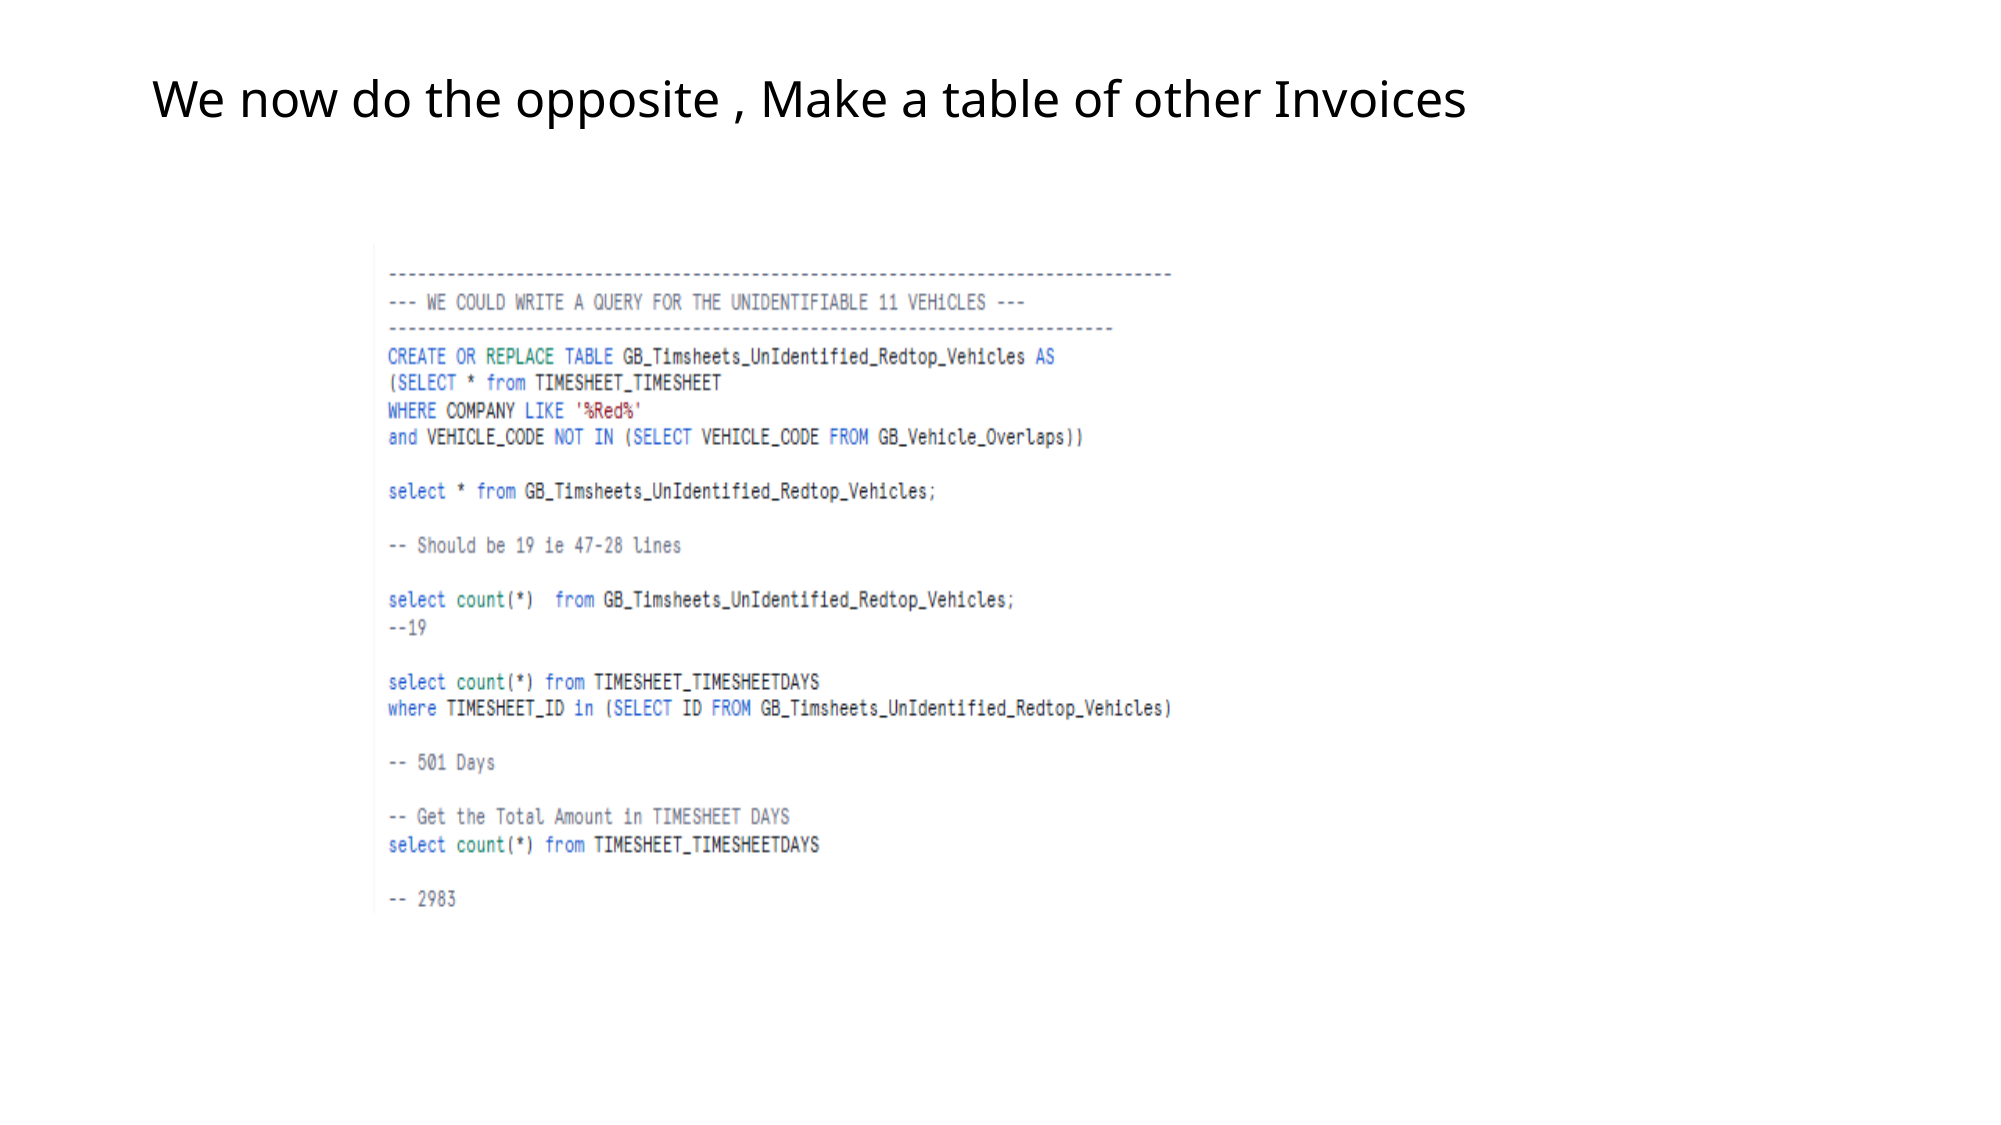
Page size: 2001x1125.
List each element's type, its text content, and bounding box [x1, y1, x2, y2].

title We now do the opposite , Make a table of other Invoices [137, 59, 1863, 143]
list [372, 244, 1227, 914]
